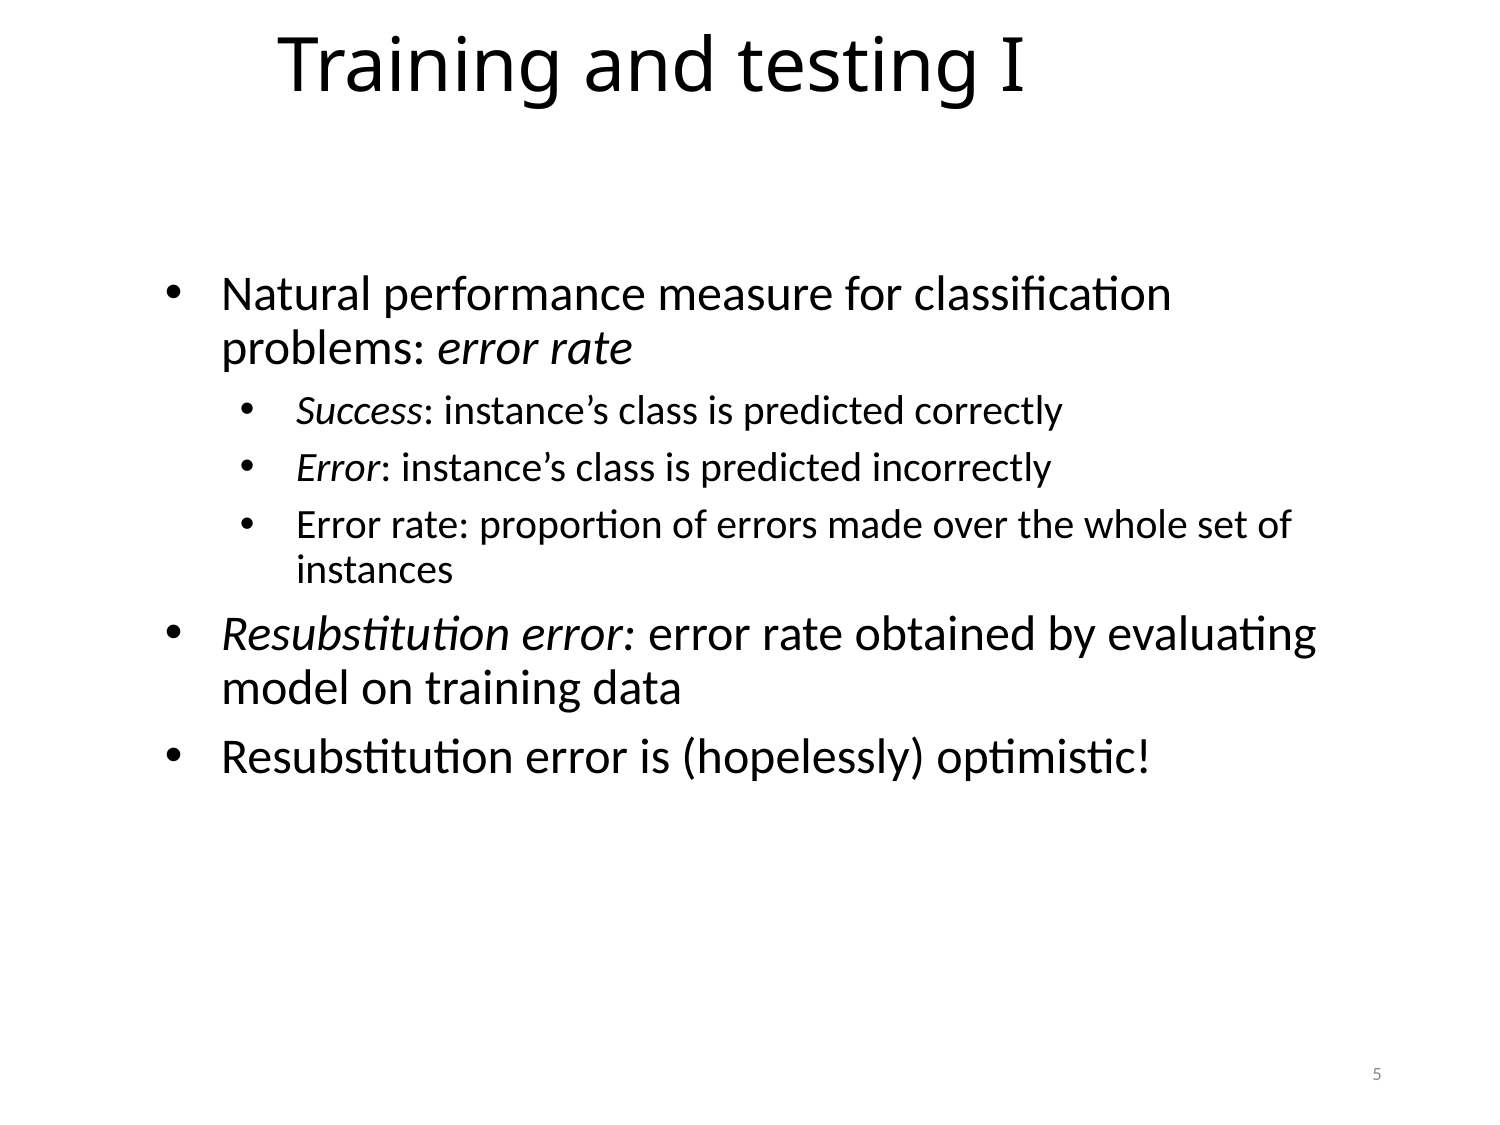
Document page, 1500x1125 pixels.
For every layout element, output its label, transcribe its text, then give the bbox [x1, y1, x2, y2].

title Training and testing I [262, 0, 1500, 148]
text_box Natural performance measure for classification problems: error rate Success: instance’s class is predicted correctly Error: instance’s class is predicted incorrectly Error rate: proportion of errors made over the whole set of instances Resubstitution error: error rate obtained by evaluating model on training data Resubstitution error is (hopelessly) optimistic! [149, 260, 1388, 792]
slide_number 5 [1059, 1042, 1397, 1103]
